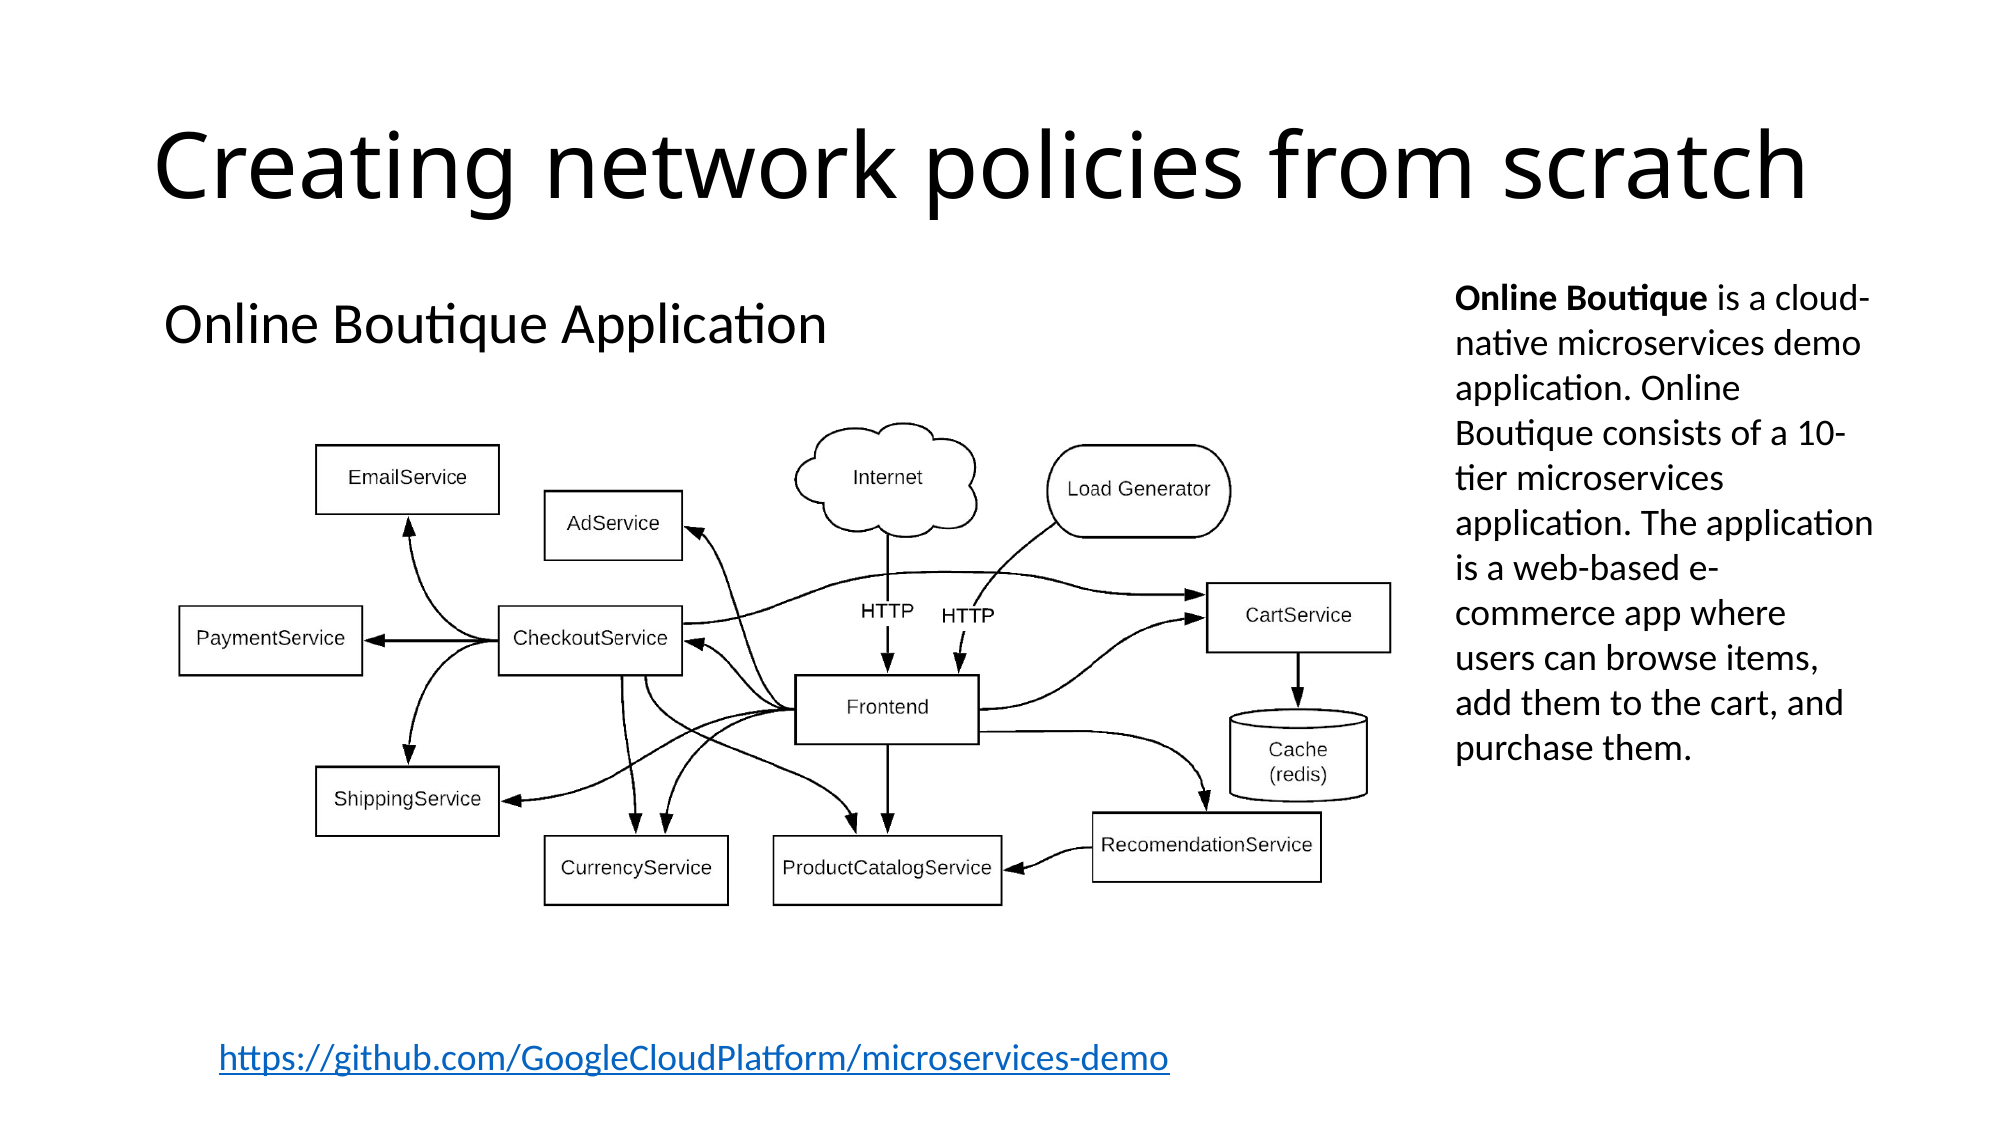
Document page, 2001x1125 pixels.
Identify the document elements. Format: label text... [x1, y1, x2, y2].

text_box Online Boutique is a cloud-native microservices demo application. Online Boutique consists of a 10-tier microservices application. The application is a web-based e-commerce app where users can browse items, add them to the cart, and purchase them. [1440, 265, 1890, 776]
picture [137, 384, 1411, 947]
title Creating network policies from scratch [137, 59, 1863, 278]
list Online Boutique Application [149, 285, 1850, 848]
text_box https://github.com/GoogleCloudPlatform/microservices-demo [203, 1025, 1204, 1125]
